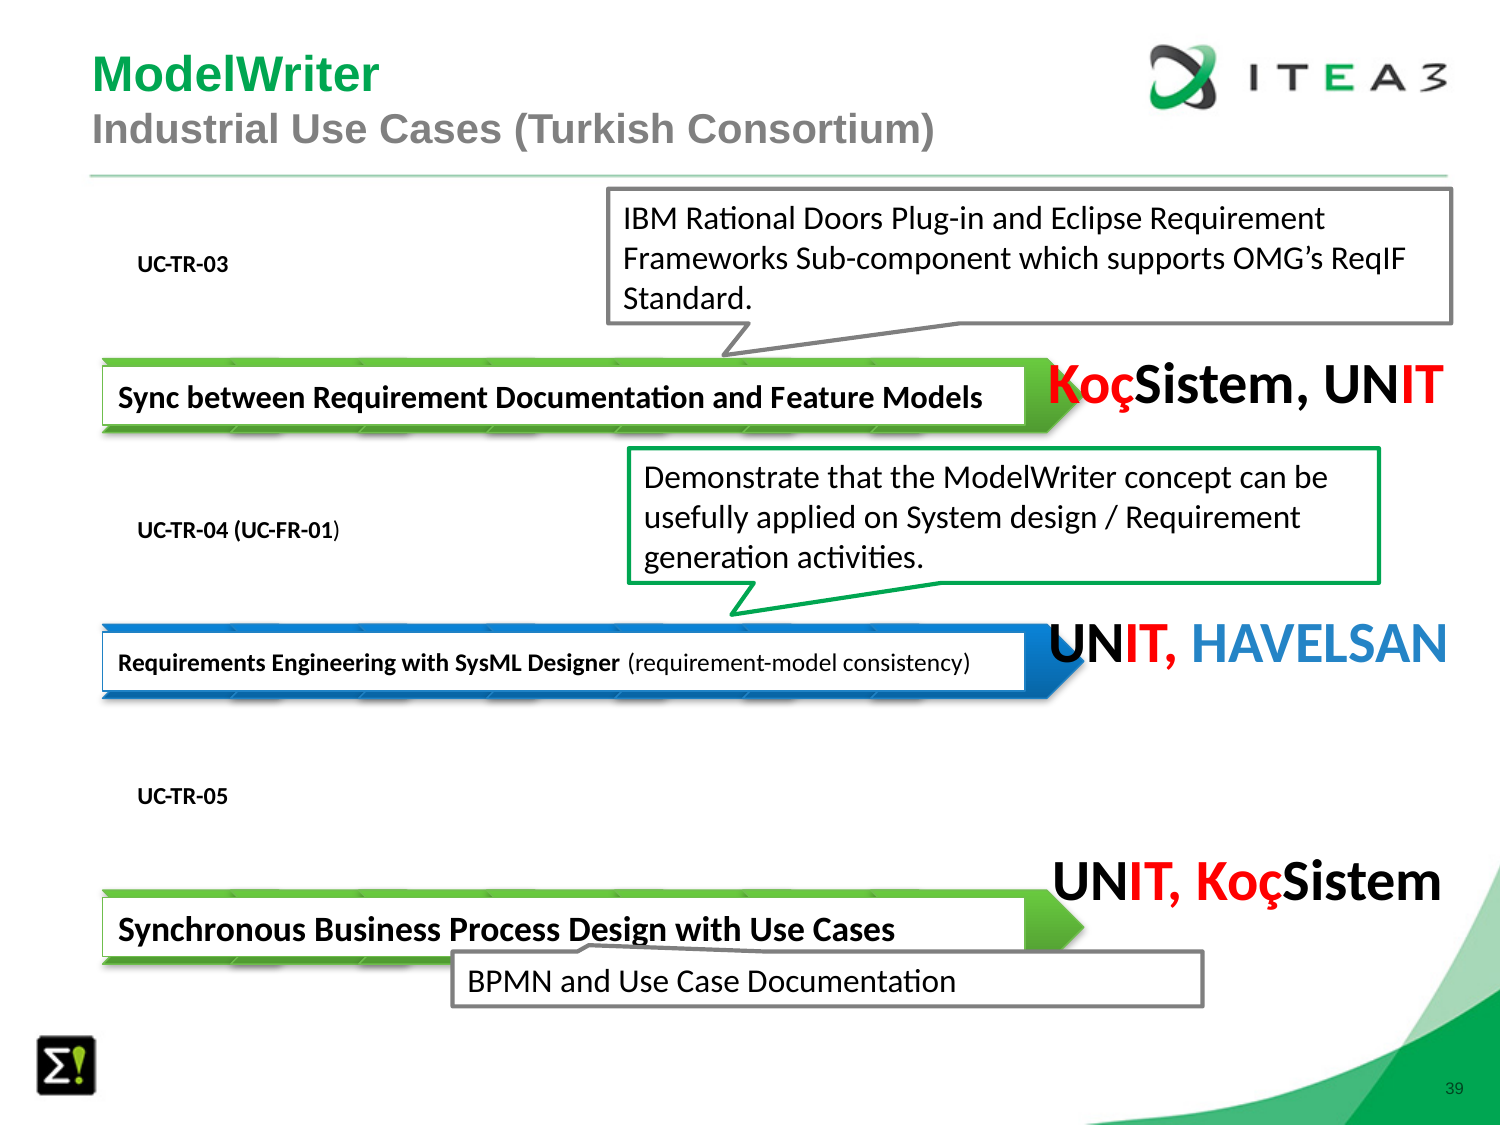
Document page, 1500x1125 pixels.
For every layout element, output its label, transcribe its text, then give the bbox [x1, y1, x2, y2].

text_box UNIT, HAVELSAN [1089, 596, 1471, 682]
text_box UNIT, KoçSistem [1089, 834, 1475, 919]
text_box IBM Rational Doors Plug-in and Eclipse Requirement Frameworks Sub-component which supports OMG’s ReqIF Standard. [606, 186, 1454, 326]
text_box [71, 240, 1084, 965]
text_box Demonstrate that the ModelWriter concept can be usefully applied on System design / Requirement generation activities. [1089, 446, 1382, 585]
text_box KoçSistem, UNIT [1089, 338, 1471, 423]
text_box BPMN and Use Case Documentation [450, 949, 1205, 1009]
title ModelWriter Industrial Use Cases (Turkish Consortium) [76, 23, 1128, 160]
picture [0, 0, 1500, 1125]
